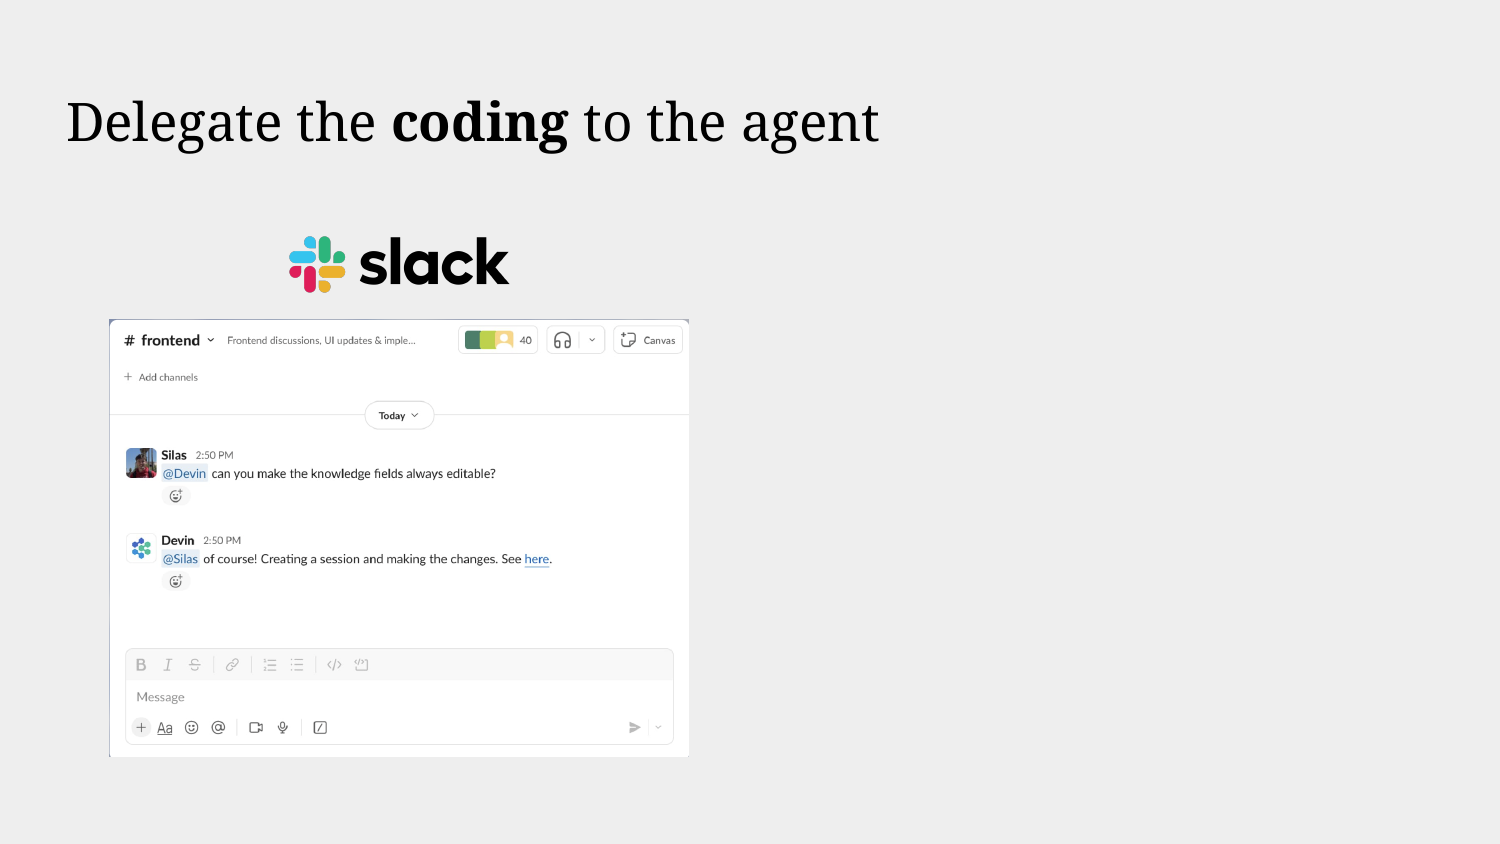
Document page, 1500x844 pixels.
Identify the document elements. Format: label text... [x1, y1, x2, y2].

picture [288, 236, 510, 294]
picture [109, 319, 689, 757]
title Delegate the coding to the agent [51, 72, 1449, 167]
